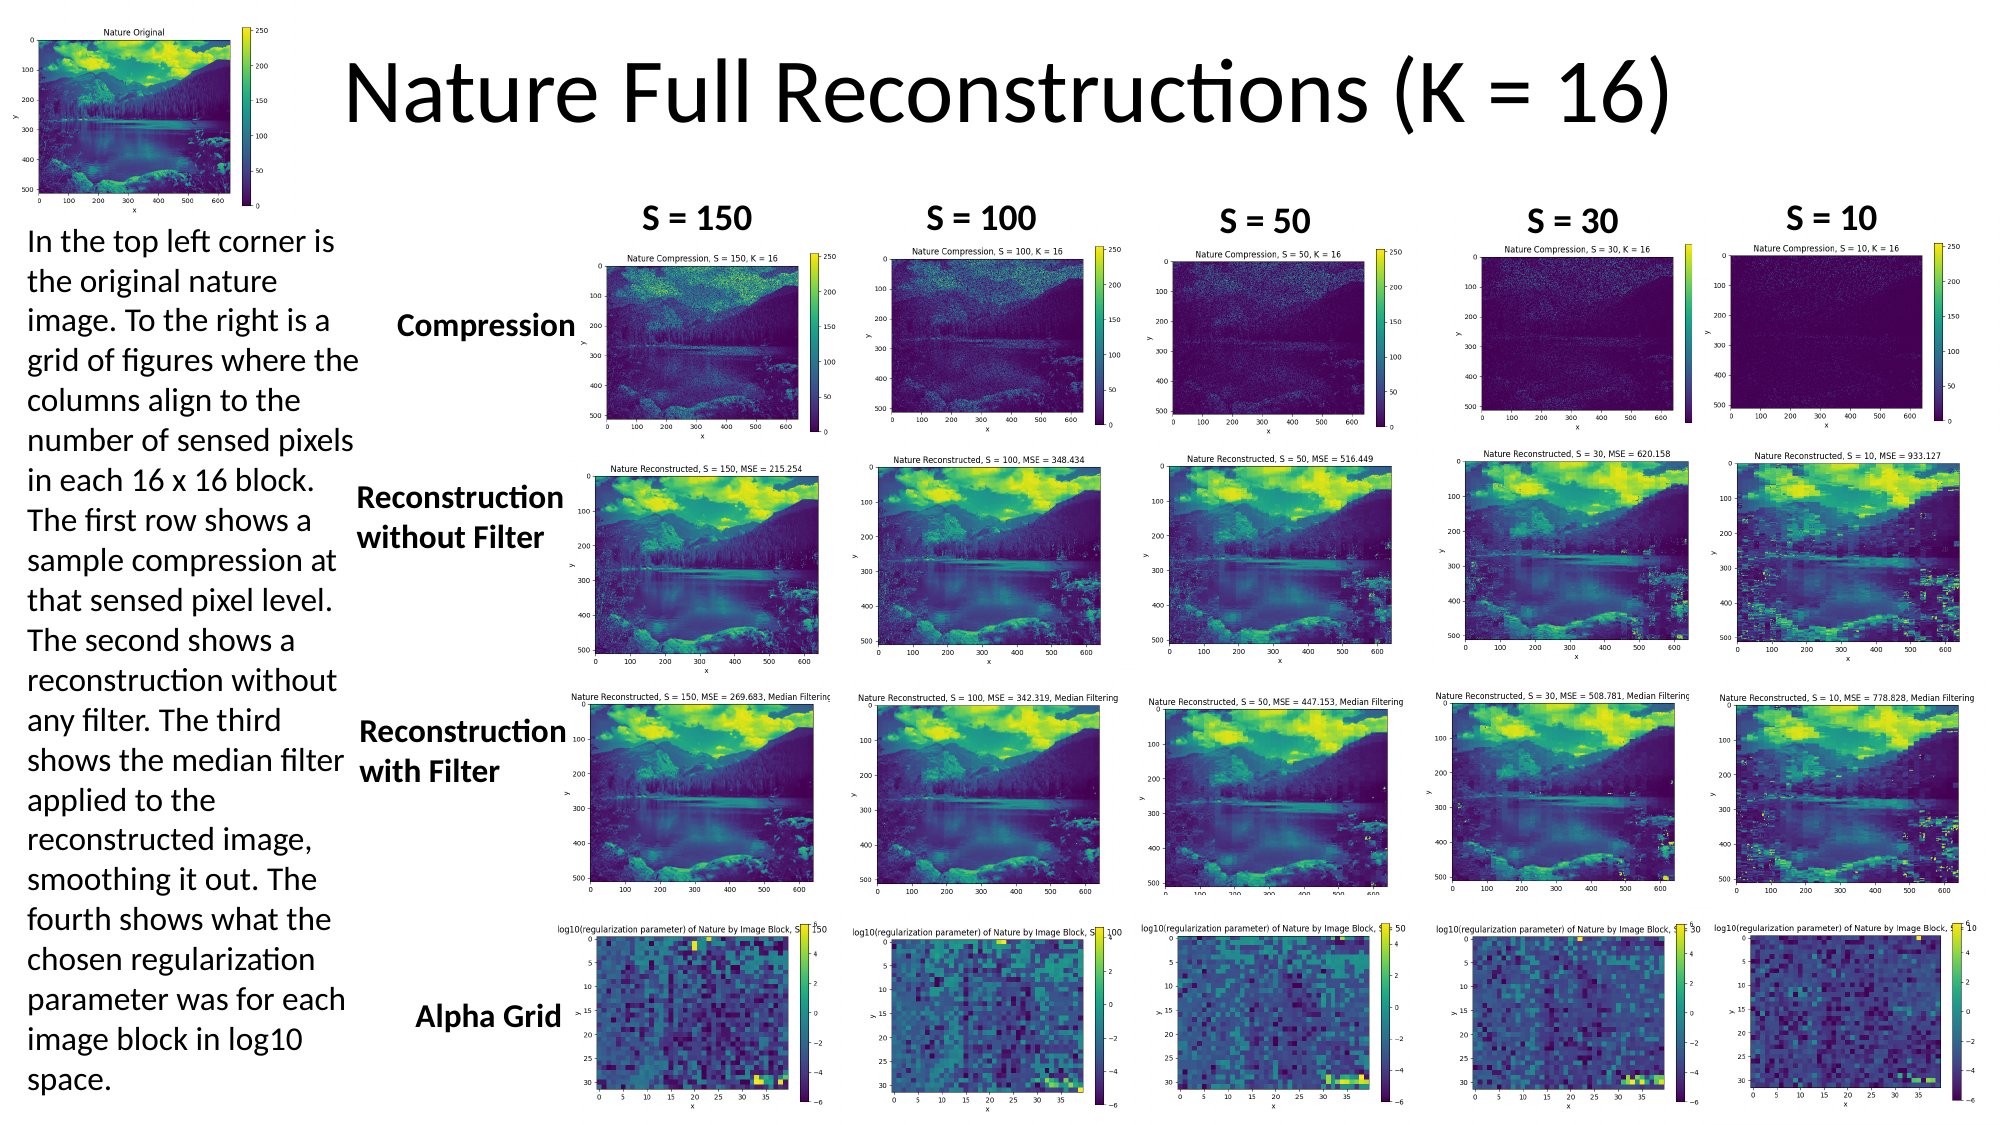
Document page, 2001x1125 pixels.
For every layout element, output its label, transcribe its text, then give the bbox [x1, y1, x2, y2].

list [1712, 895, 2000, 1125]
text_box S = 150 [627, 185, 797, 225]
text_box Nature Full Reconstructions (K = 16) [328, 23, 1708, 148]
text_box S = 30 [1512, 188, 1682, 216]
text_box S = 100 [911, 185, 1081, 218]
text_box In the top left corner is the original nature image. To the right is a grid of figures where the columns align to the number of sensed pixels in each 16 x 16 block. The first row shows a sample compression at that sensed pixel level. The second shows a reconstruction without any filter. The third shows the median filter applied to the reconstructed image, smoothing it out. The fourth shows what the chosen regularization parameter was for each image block in log10 space. [12, 211, 383, 1105]
picture [543, 215, 2000, 1125]
text_box S = 50 [1204, 188, 1375, 221]
text_box S = 10 [1771, 185, 1941, 215]
text_box Compression [383, 295, 568, 351]
picture [0, 0, 308, 231]
text_box Reconstruction without Filter [383, 467, 548, 563]
text_box Reconstruction with Filter [383, 701, 543, 797]
text_box Alpha Grid [400, 986, 558, 1042]
